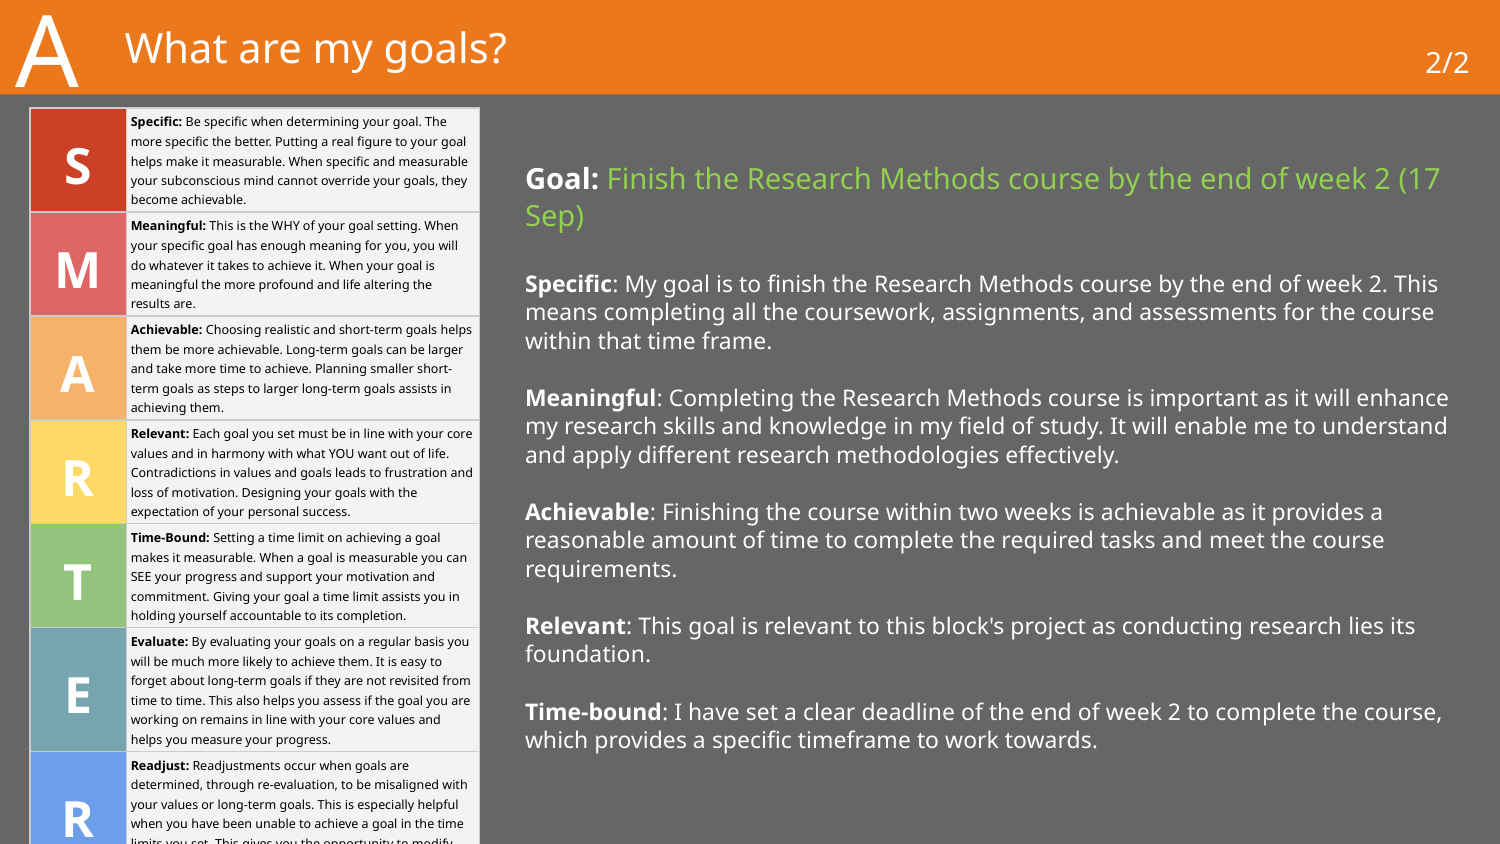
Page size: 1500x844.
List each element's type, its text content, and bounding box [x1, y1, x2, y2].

table_header S [31, 109, 126, 211]
table_cell Meaningful: This is the WHY of your goal setting. When your specific goal has enough meaning for you, you will do whatever it takes to achieve it. When your goal is meaningful the more profound and life altering the results are. [127, 213, 479, 315]
table_cell T [31, 524, 126, 627]
title What are my goals? [109, 0, 1010, 94]
title 2/2 [1159, 0, 1485, 94]
table_cell Relevant: Each goal you set must be in line with your core values and in harmony with what YOU want out of life. Contradictions in values and goals leads to frustration and loss of motivation. Designing your goals with the expectation of your personal success. [127, 421, 479, 523]
list Goal: Finish the Research Methods course by the end of week 2 (17 Sep) Specific: My goal is to finish the Research Methods course by the end of week 2. This means completing all the coursework, assignments, and assessments for the course within that time frame. Meaningful: Completing the Research Methods course is important as it will enhance my research skills and knowledge in my field of study. It will enable me to understand and apply different research methodologies effectively. Achievable: Finishing the course within two weeks is achievable as it provides a reasonable amount of time to complete the required tasks and meet the course requirements. Relevant: This goal is relevant to this block's project as conducting research lies its foundation. Time-bound: I have set a clear deadline of the end of week 2 to complete the course, which provides a specific timeframe to work towards. [510, 144, 1470, 813]
table_cell Evaluate: By evaluating your goals on a regular basis you will be much more likely to achieve them. It is easy to forget about long-term goals if they are not revisited from time to time. This also helps you assess if the goal you are working on remains in line with your core values and helps you measure your progress. [127, 628, 479, 751]
table_cell R [31, 752, 126, 844]
table_cell Time-Bound: Setting a time limit on achieving a goal makes it measurable. When a goal is measurable you can SEE your progress and support your motivation and commitment. Giving your goal a time limit assists you in holding yourself accountable to its completion. [127, 524, 479, 627]
table_header Specific: Be specific when determining your goal. The more specific the better. Putting a real figure to your goal helps make it measurable. When specific and measurable your subconscious mind cannot override your goals, they become achievable. [127, 109, 479, 211]
table_cell Achievable: Choosing realistic and short-term goals helps them be more achievable. Long-term goals can be larger and take more time to achieve. Planning smaller short-term goals as steps to larger long-term goals assists in achieving them. [127, 317, 479, 419]
table_cell E [31, 628, 126, 751]
table_cell Readjust: Readjustments occur when goals are determined, through re-evaluation, to be misaligned with your values or long-term goals. This is especially helpful when you have been unable to achieve a goal in the time limits you set. This gives you the opportunity to modify your approach and increase your chances of success. [127, 752, 479, 844]
table_cell R [31, 421, 126, 523]
table_cell A [31, 317, 126, 419]
title A [0, 0, 95, 94]
table_cell M [31, 213, 126, 315]
